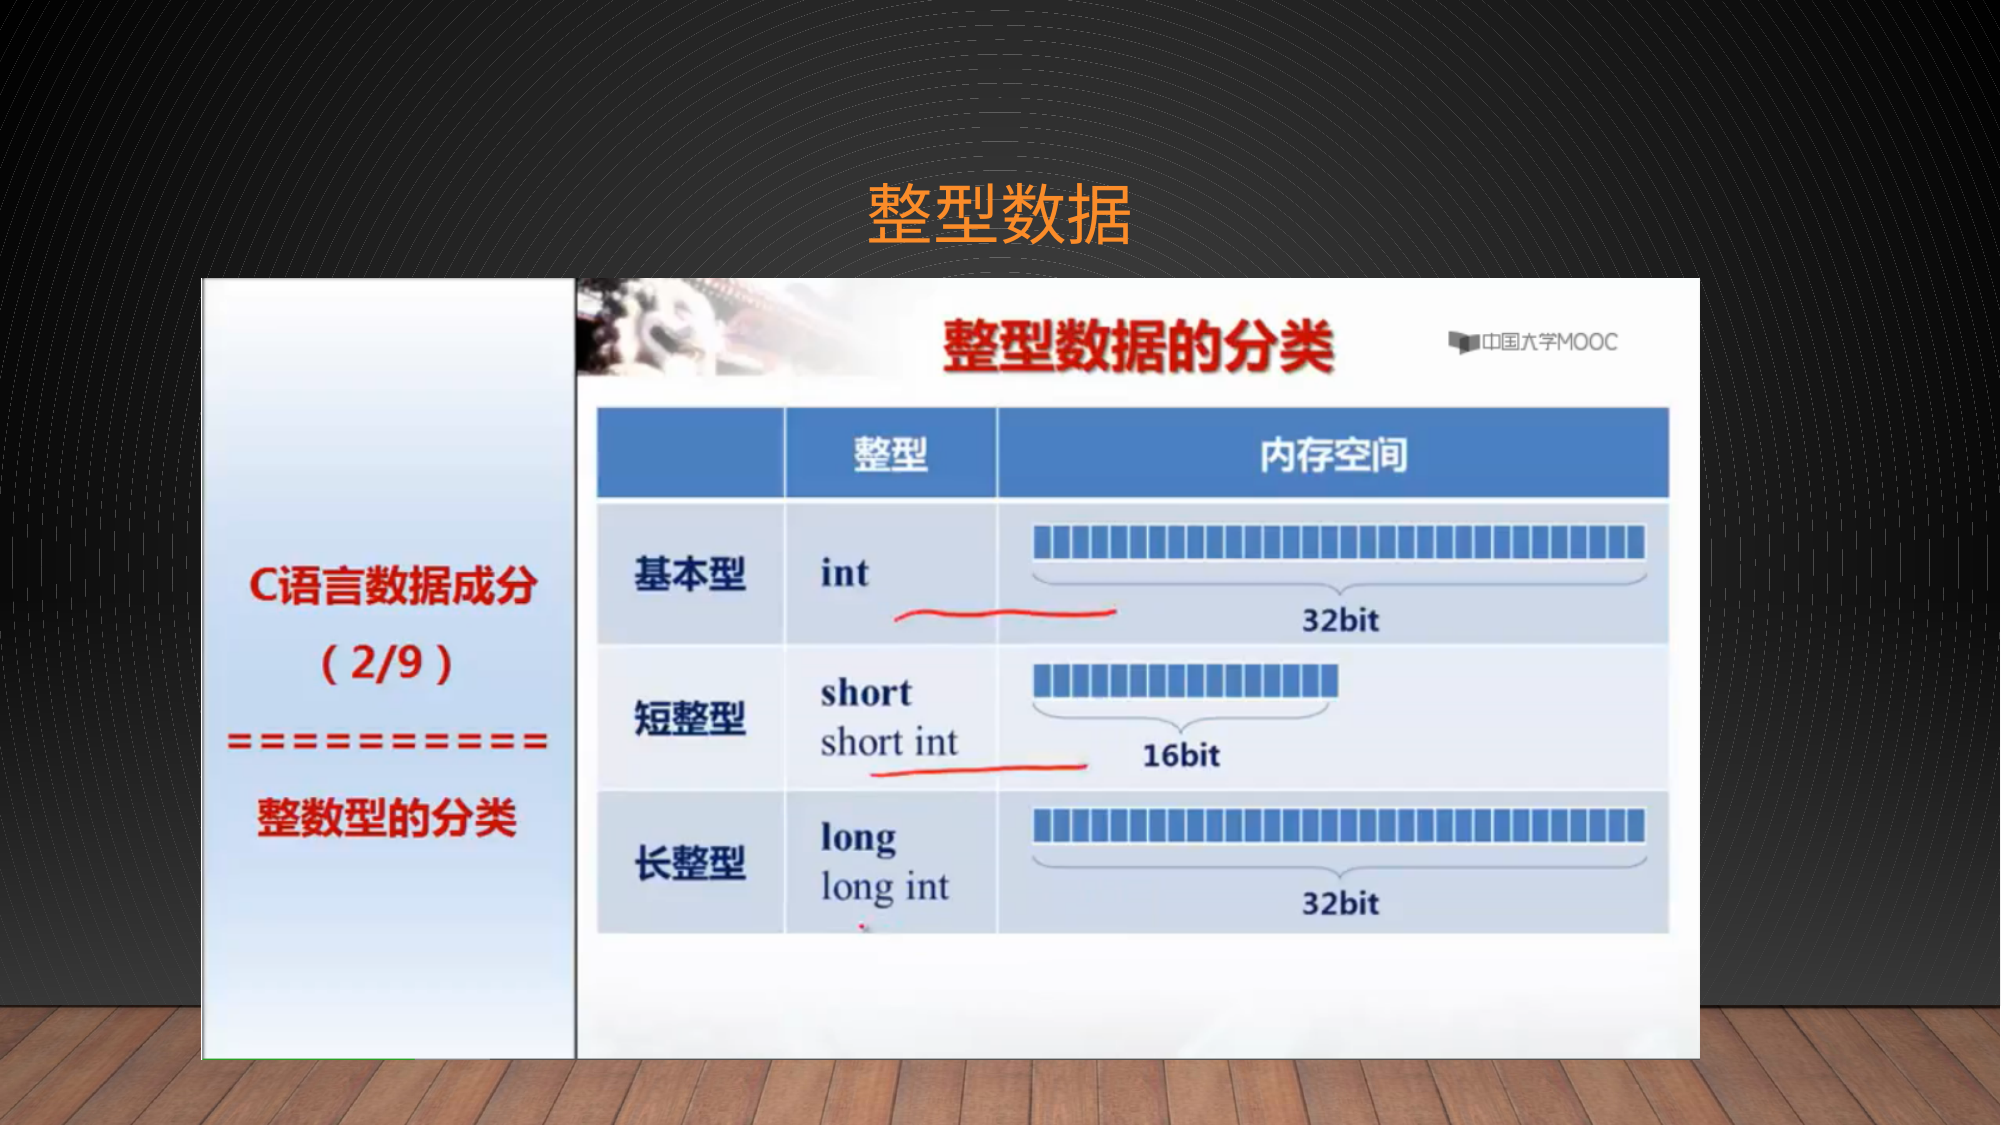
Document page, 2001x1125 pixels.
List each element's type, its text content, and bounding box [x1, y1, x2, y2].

picture [0, 277, 2000, 1125]
title 整型数据 [238, 131, 1763, 305]
